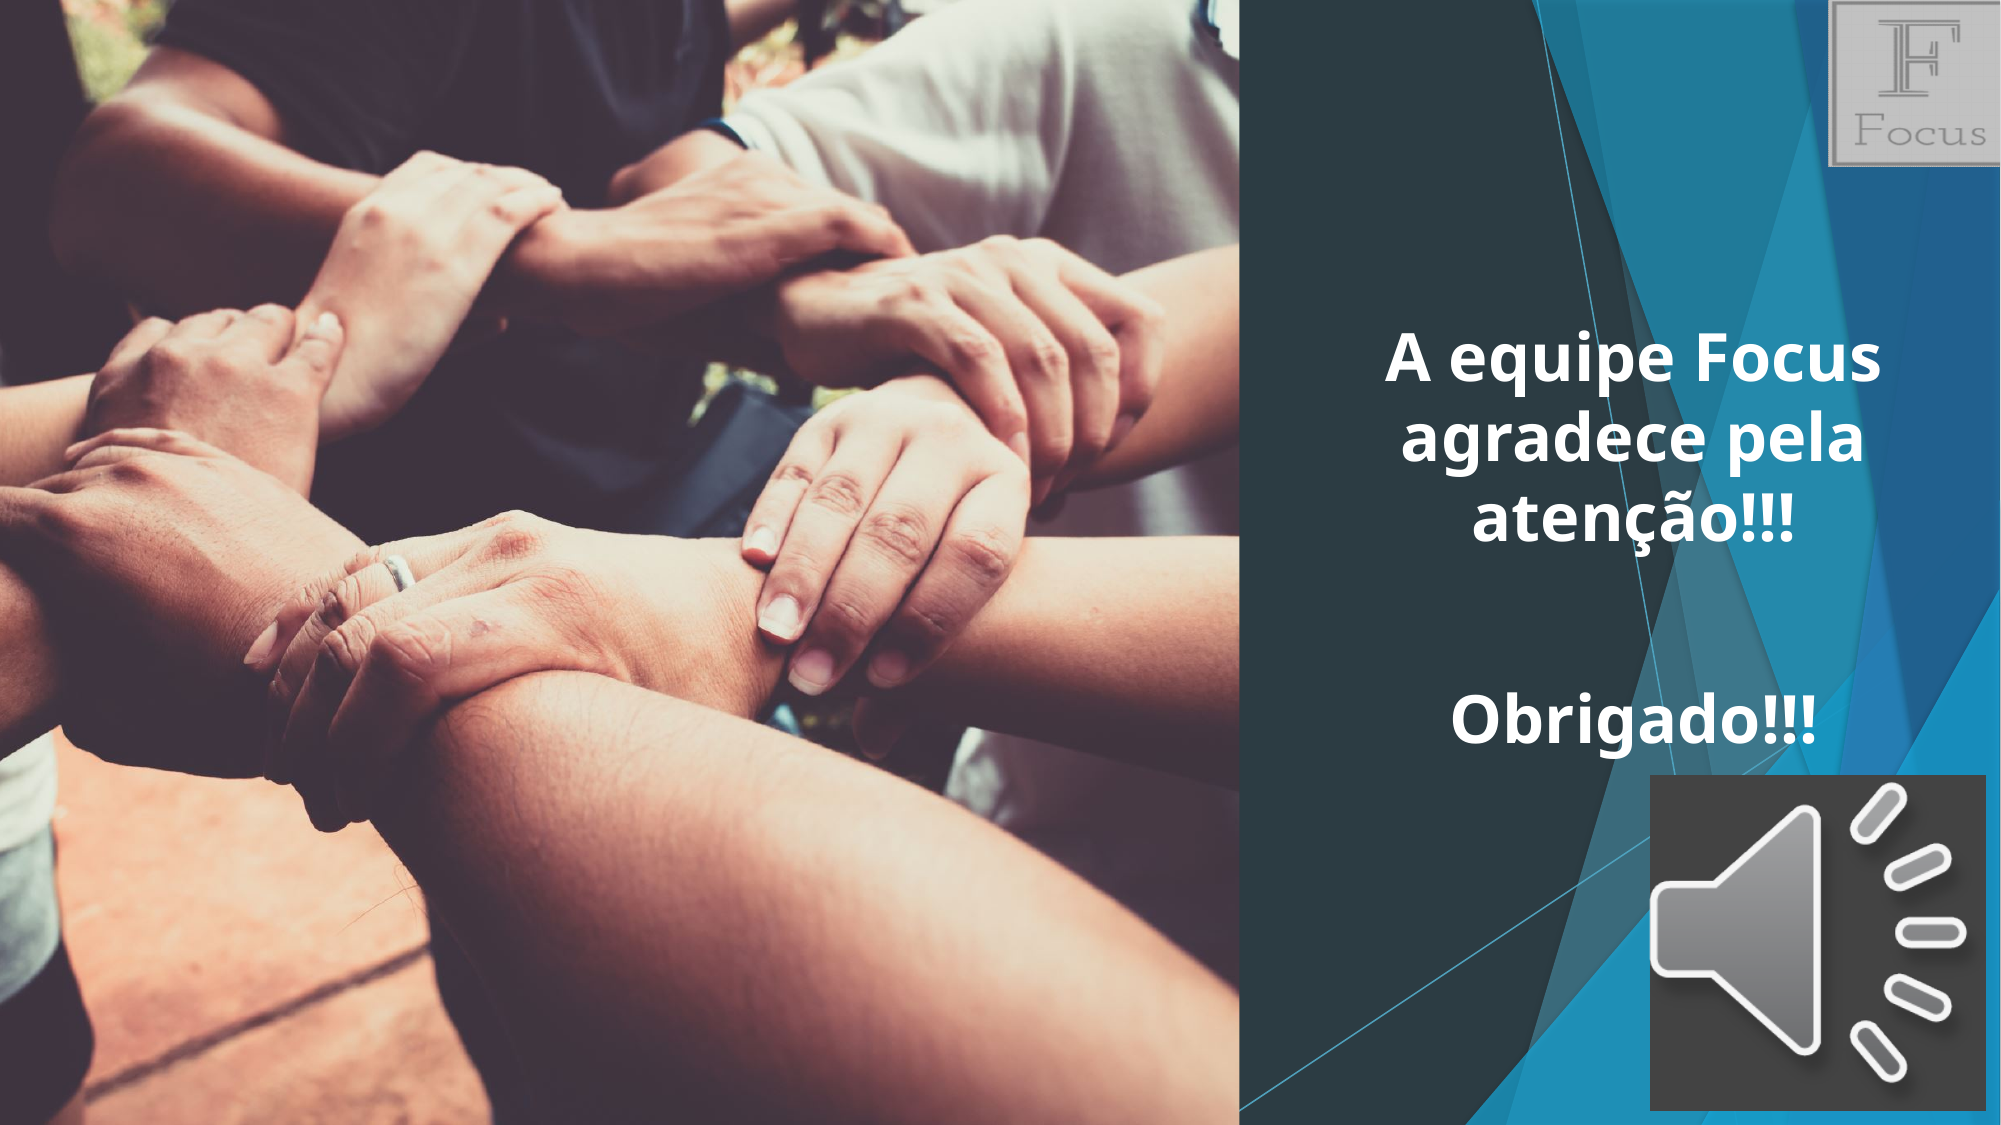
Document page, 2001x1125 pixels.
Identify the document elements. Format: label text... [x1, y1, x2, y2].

picture [0, 0, 1240, 1125]
picture [1648, 773, 1987, 1112]
picture [1828, 0, 2001, 167]
list A equipe Focus agradece pela atenção!!! Obrigado!!! [1340, 205, 1928, 948]
